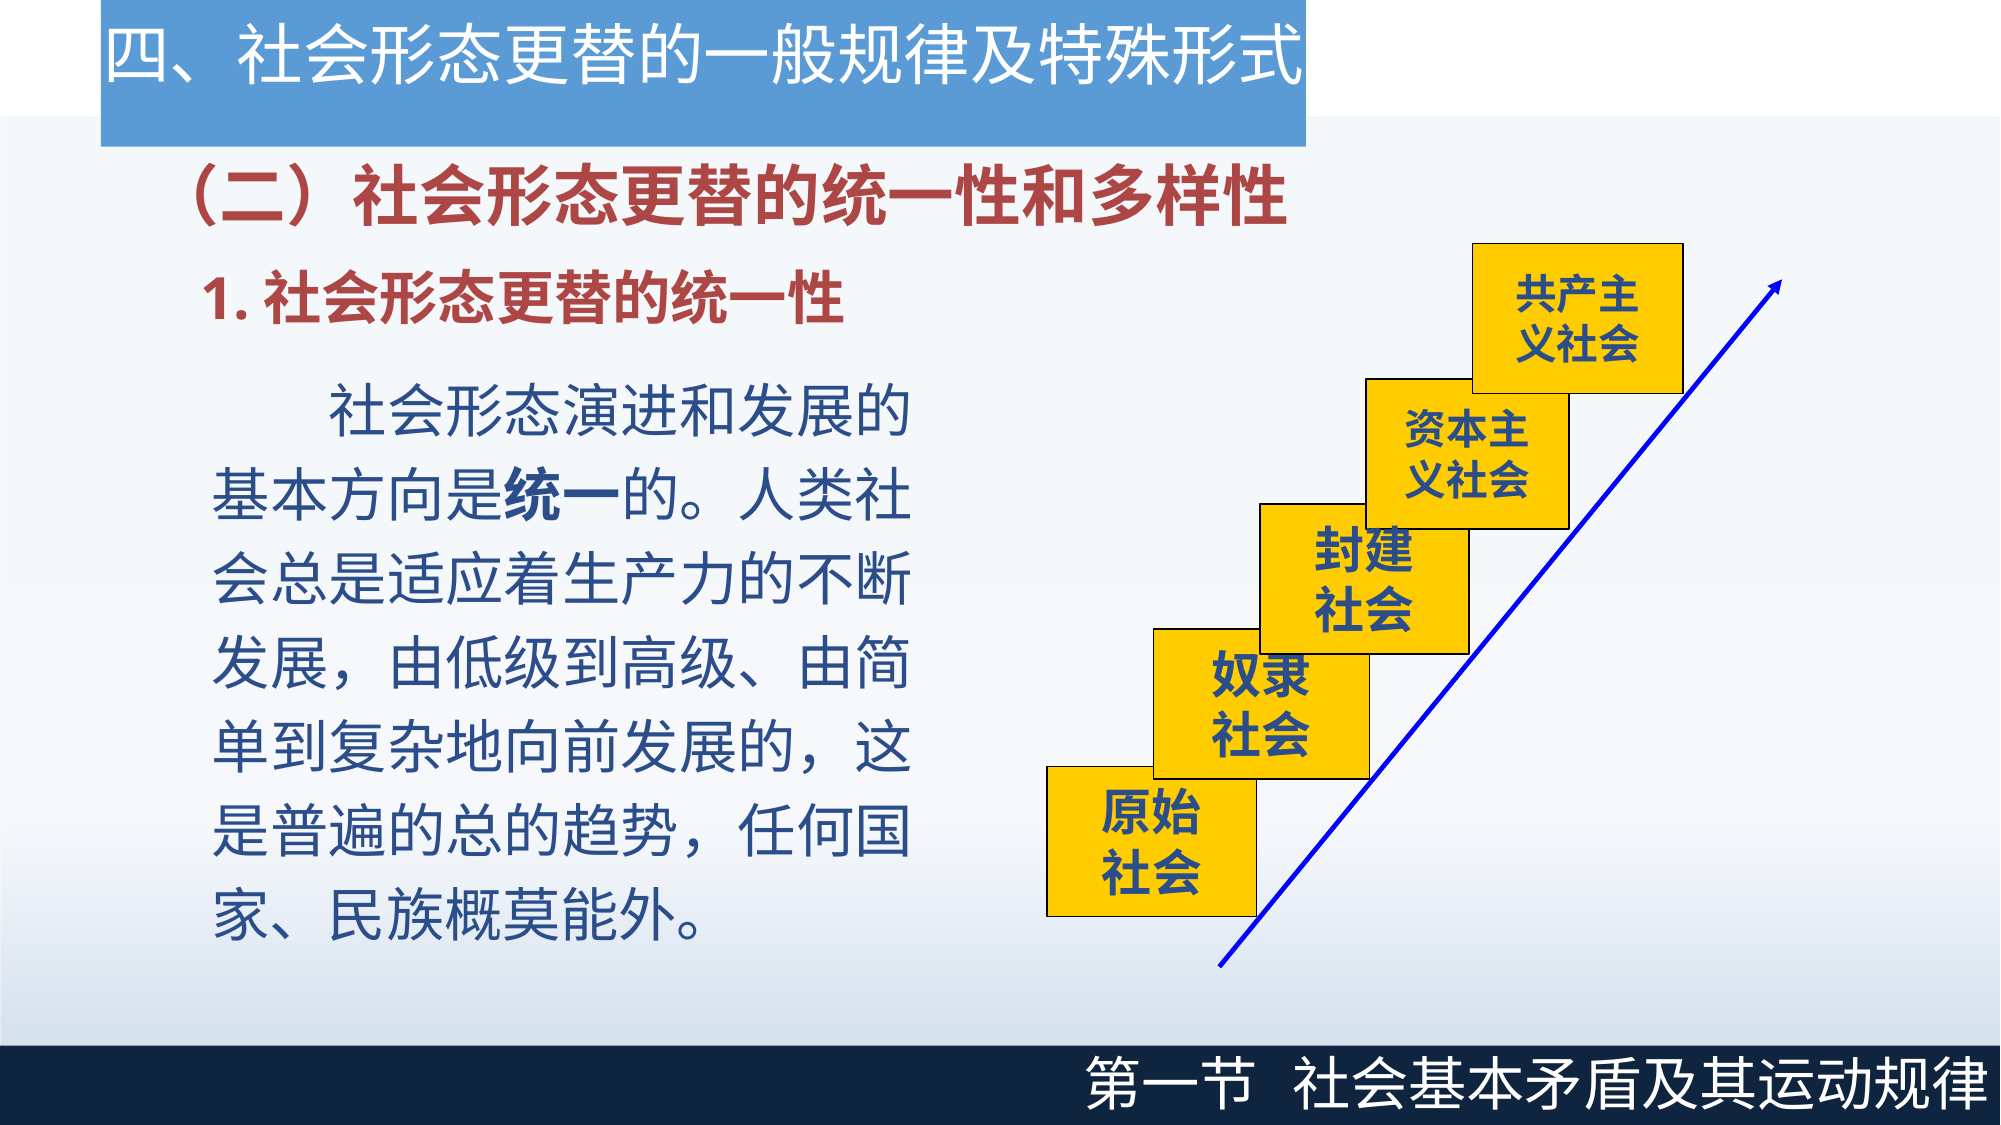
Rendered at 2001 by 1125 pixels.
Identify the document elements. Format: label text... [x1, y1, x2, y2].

text_box 资本主 义社会 封建 社会 [1312, 401, 1534, 639]
text_box 社会基本矛盾及其运动规律 [1290, 1044, 1994, 1118]
text_box （二）社会形态更替的统一性和多样性 [150, 151, 1290, 234]
text_box [1366, 379, 1570, 530]
text_box [1259, 504, 1470, 655]
text_box 1.社会形态更替的统一性 社会形态演进和发展的 基本方向是统一的。人类社 会总是适应着生产力的不断 发展，由低级到高级、由简 单到复杂地向前发展的，这 是普遍的总的趋势，任何国 家、民族概莫能外。 [197, 259, 914, 948]
text_box 第一节 [1081, 1044, 1261, 1118]
text_box [1472, 243, 1683, 394]
text_box [1153, 629, 1370, 780]
text_box [0, 1045, 2000, 1125]
text_box 共产主 义社会 [1512, 265, 1644, 368]
text_box 原始 社会 [1099, 778, 1205, 901]
title 四、社会形态更替的一般规律及特殊形式 [100, 0, 1306, 147]
text_box [1047, 766, 1257, 917]
text_box [1217, 279, 1783, 969]
text_box [0, 116, 2000, 1045]
text_box 奴隶 社会 [1209, 641, 1314, 764]
